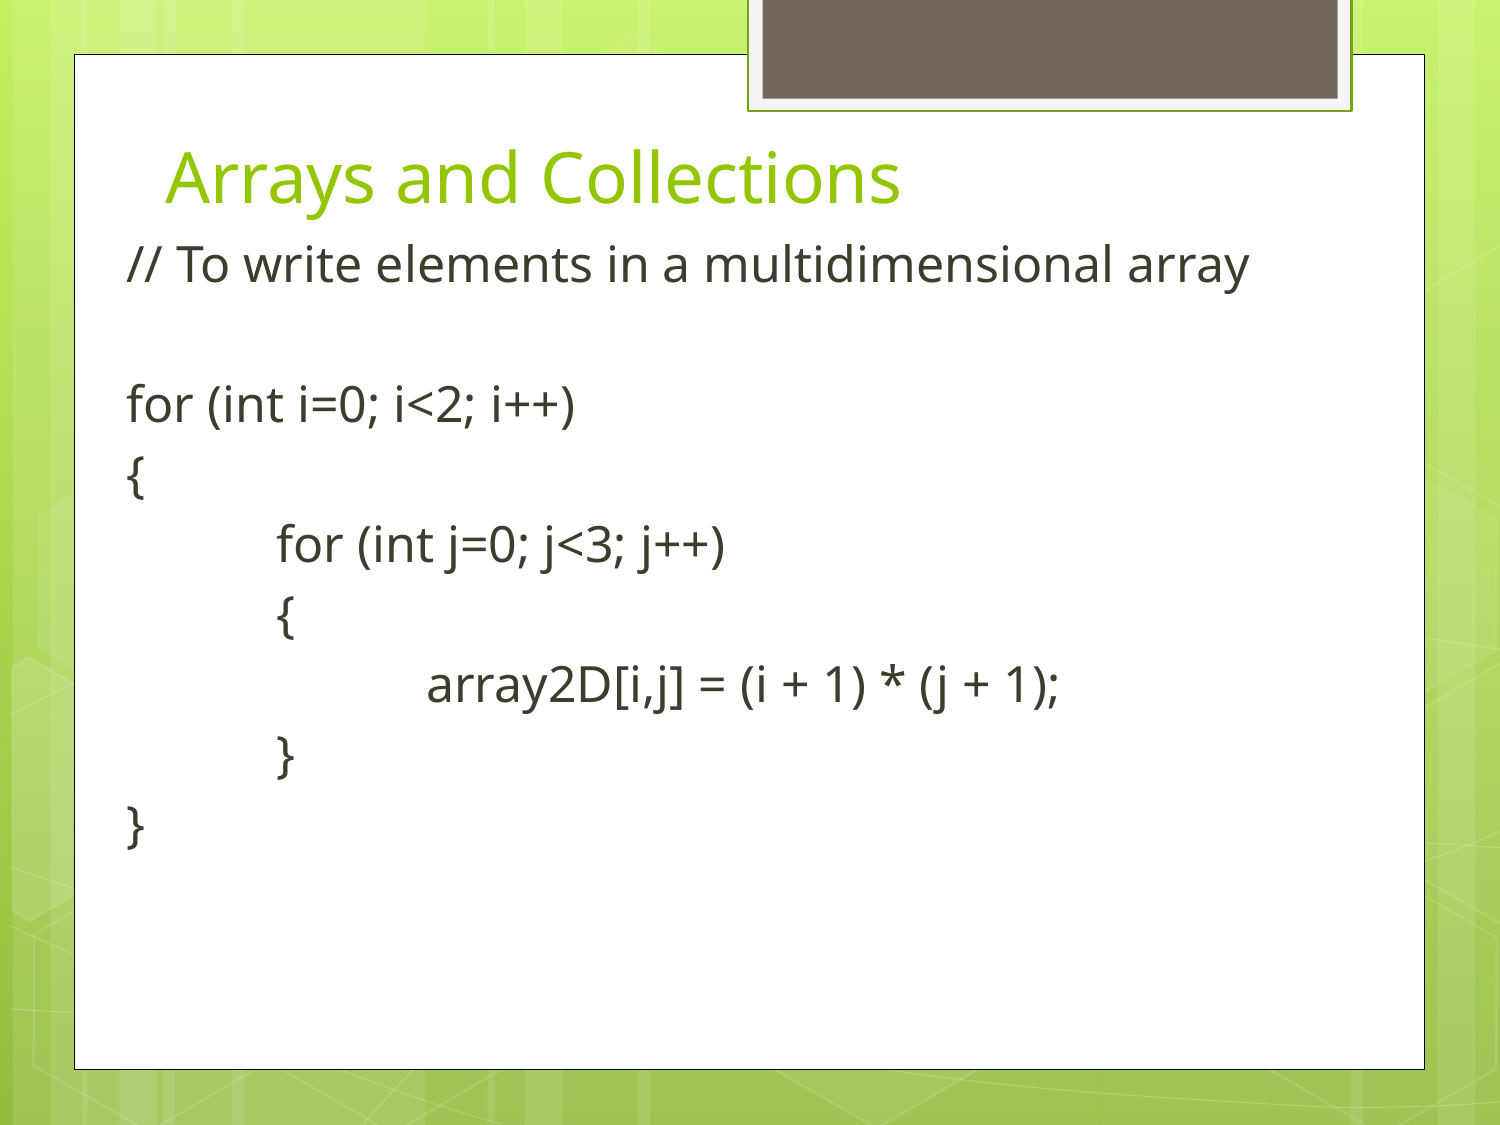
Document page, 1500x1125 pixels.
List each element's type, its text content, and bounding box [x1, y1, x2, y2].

title Arrays and Collections [150, 125, 1324, 224]
list // To write elements in a multidimensional array for (int i=0; i<2; i++) { for (int j=0; j<3; j++) { array2D[i,j] = (i + 1) * (j + 1); } } [99, 224, 1413, 1038]
